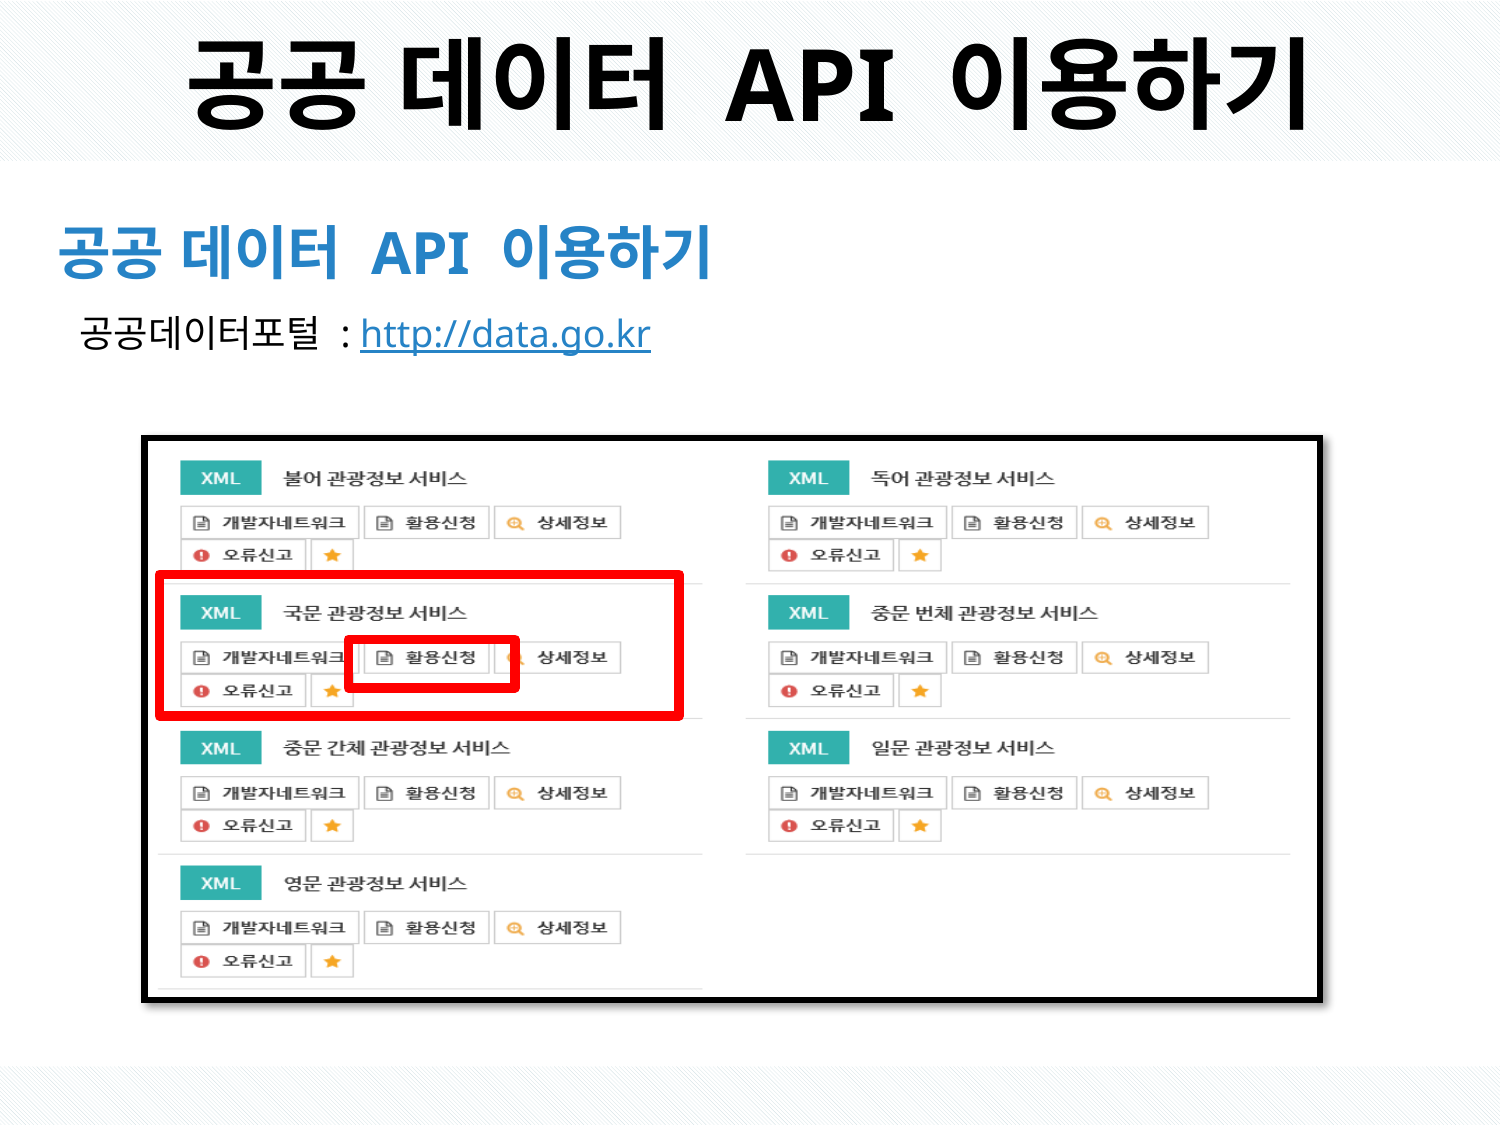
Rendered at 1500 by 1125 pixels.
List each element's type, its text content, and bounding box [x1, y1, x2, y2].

picture [147, 440, 1318, 998]
title 공공 데이터 API 이용하기 [0, 1, 1500, 161]
text_box 공공데이터포털 : http://data.go.kr [64, 302, 1376, 363]
list 공공 데이터 API 이용하기 [41, 208, 1500, 1071]
